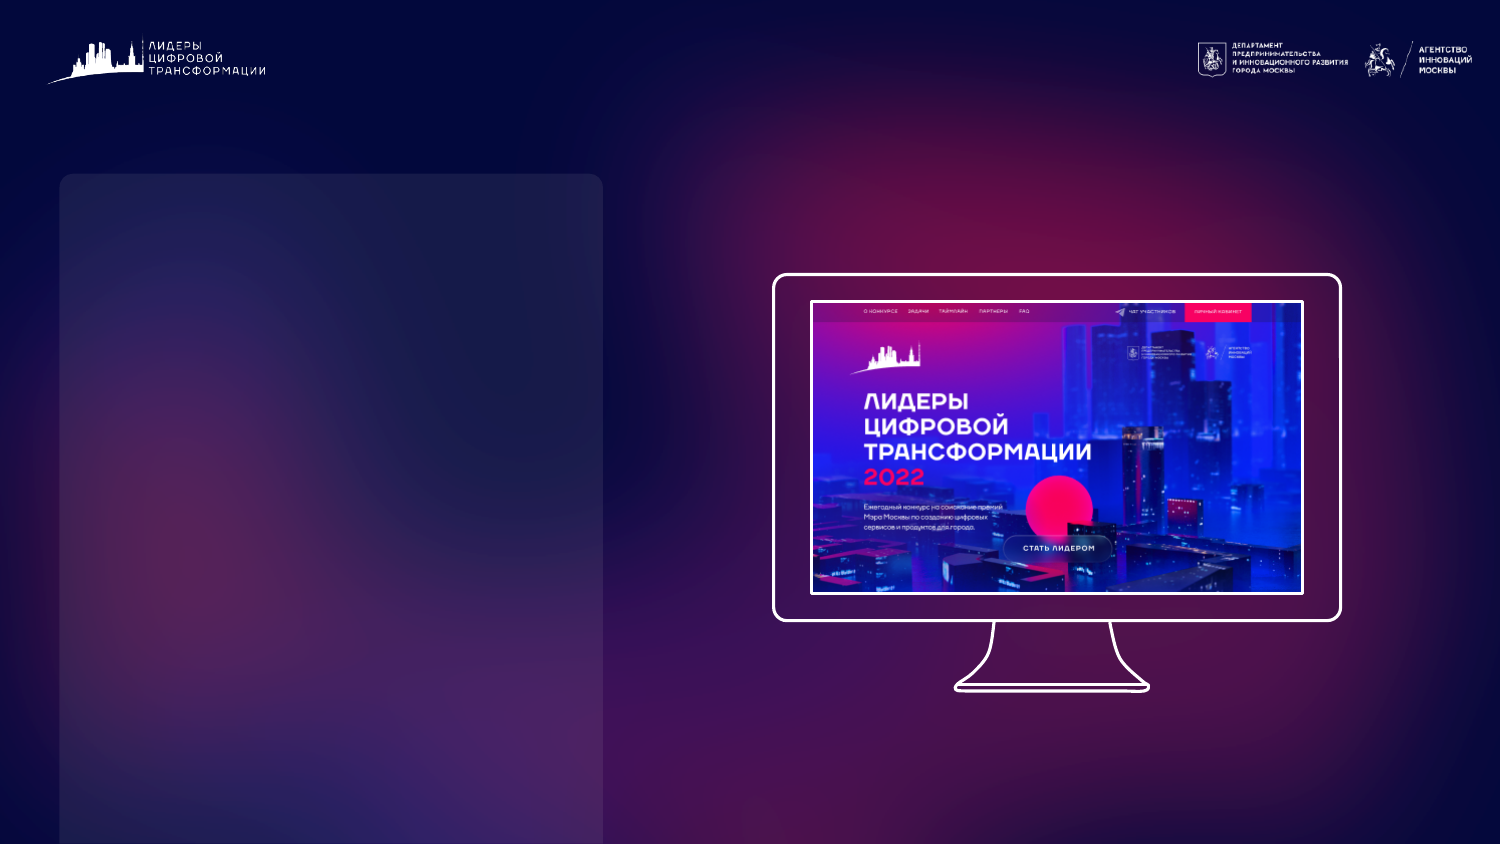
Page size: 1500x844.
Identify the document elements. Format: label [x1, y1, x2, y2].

picture [0, 0, 1500, 844]
text_box [44, 32, 266, 86]
